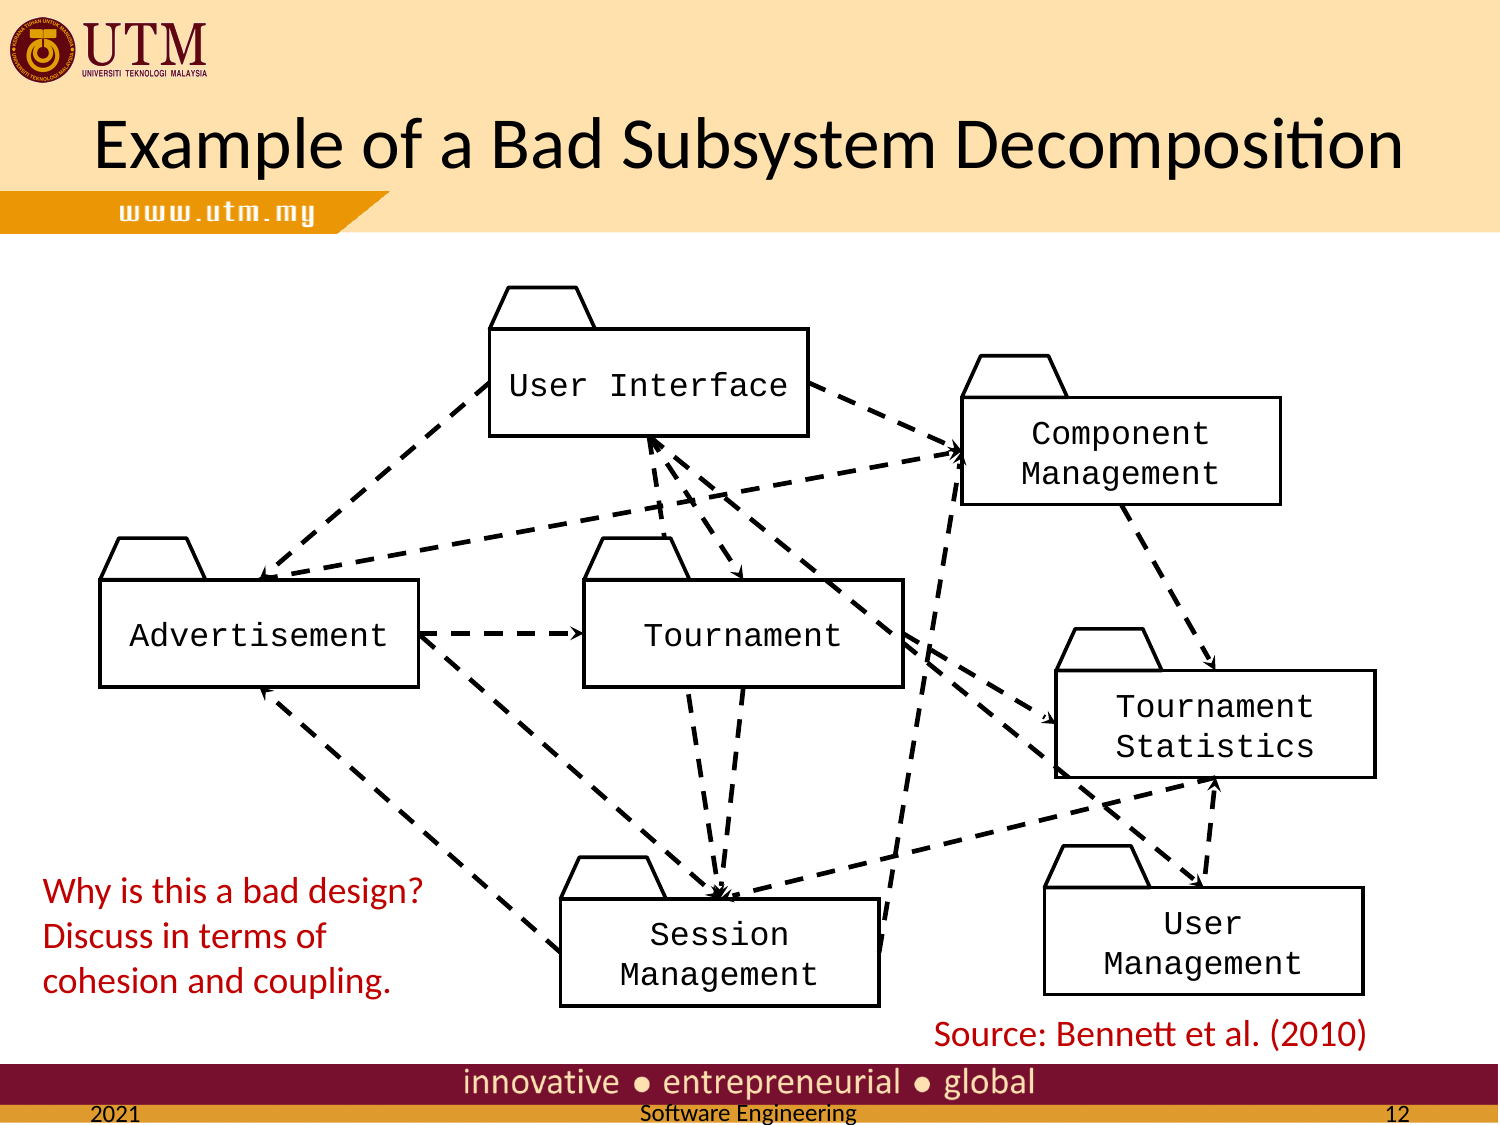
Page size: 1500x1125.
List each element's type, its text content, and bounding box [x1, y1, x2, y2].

picture [0, 1064, 1498, 1123]
text_box Why is this a bad design? Discuss in terms of cohesion and coupling. [27, 858, 95, 1009]
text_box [99, 287, 1376, 1007]
slide_number 12 [1074, 1082, 1425, 1125]
text_box Source: Bennett et al. (2010) [918, 1001, 1500, 1062]
title Example of a Bad Subsystem Decomposition [75, 45, 1425, 233]
slide_number 2021 [75, 1082, 425, 1125]
picture [10, 17, 207, 83]
picture [0, 191, 390, 234]
footer Software Engineering [405, 1086, 1074, 1125]
